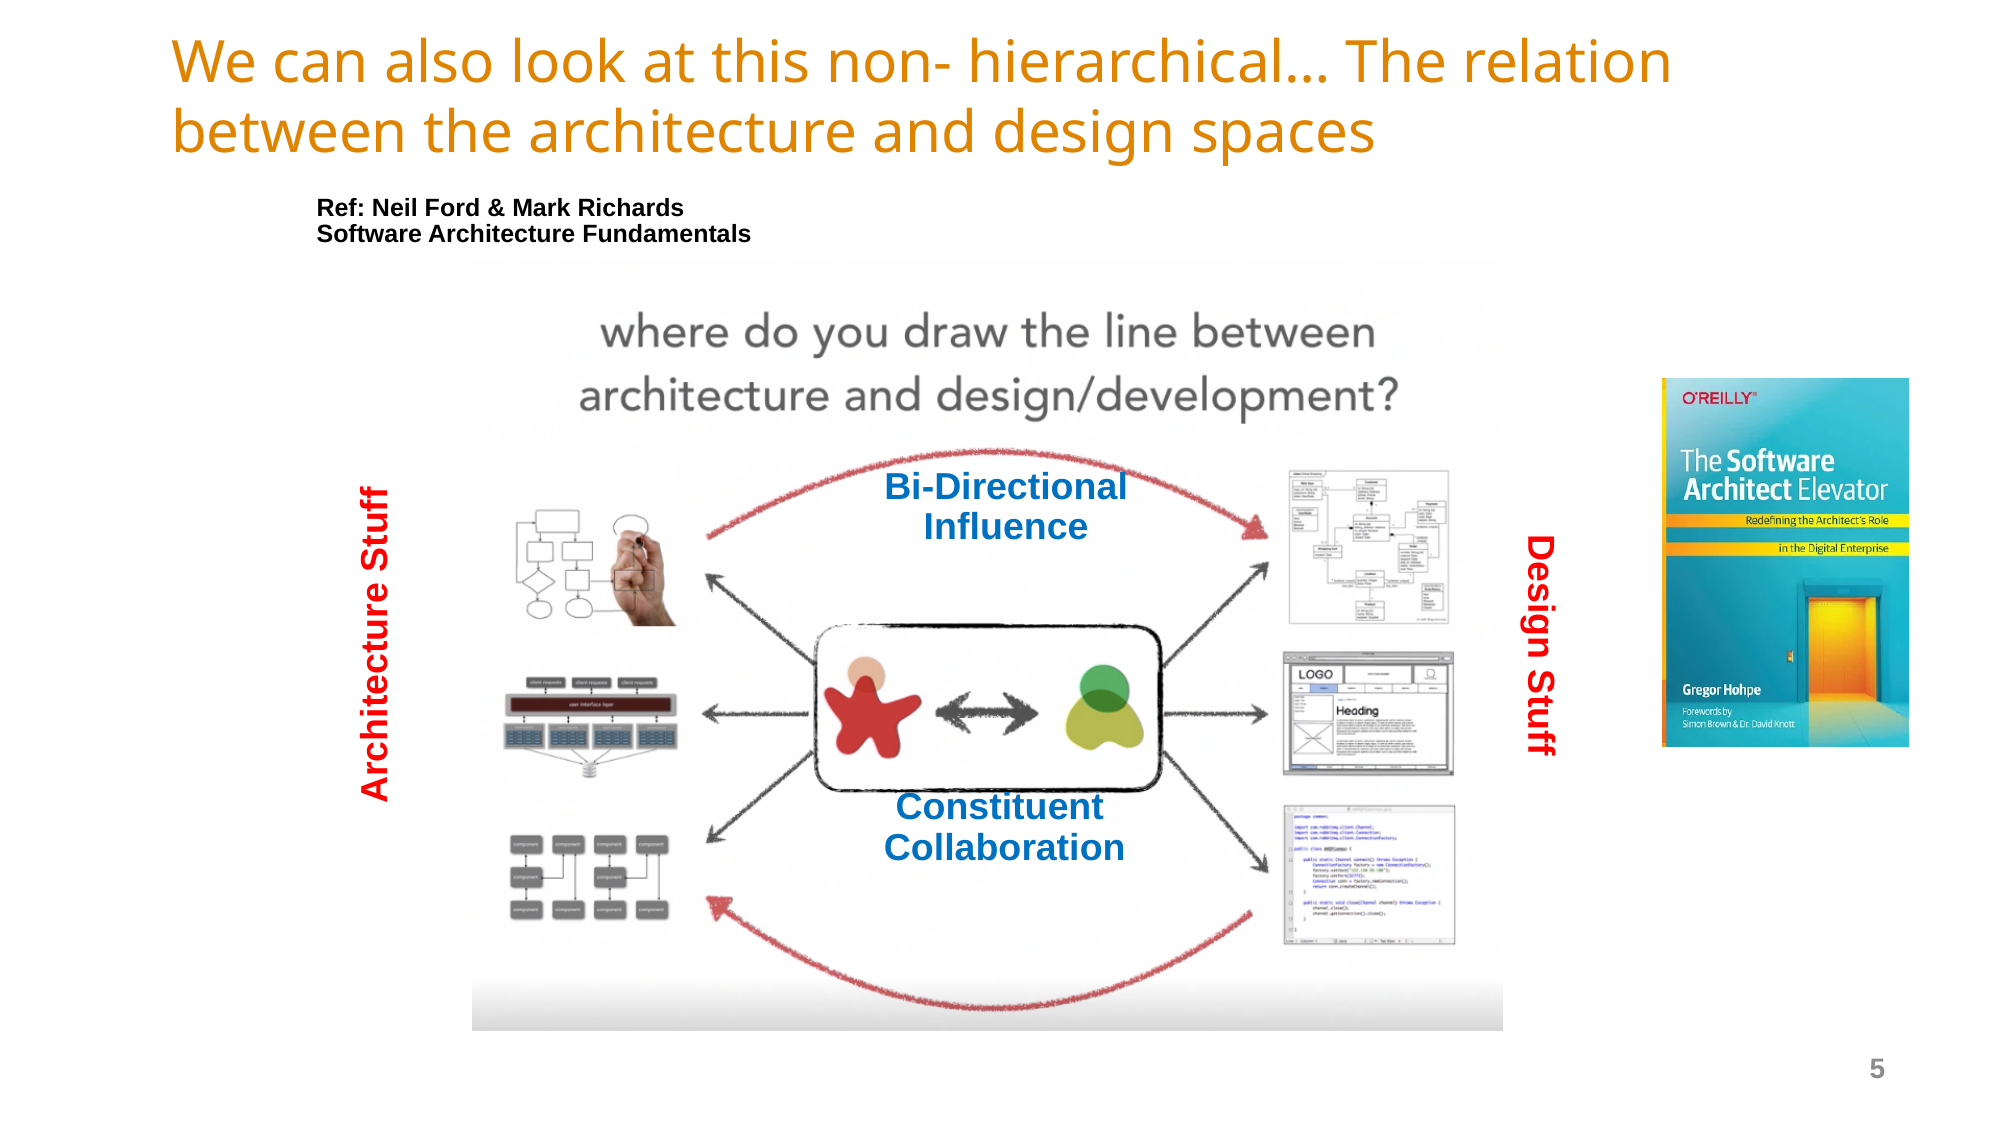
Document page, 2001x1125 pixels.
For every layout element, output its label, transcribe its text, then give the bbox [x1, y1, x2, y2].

picture [472, 259, 1503, 1031]
title We can also look at this non- hierarchical… The relation between the architecture and design spaces [156, 0, 1814, 188]
slide_number 5 [1433, 1039, 1900, 1100]
text_box Design Stuff [1512, 519, 1569, 771]
text_box Ref: Neil Ford & Mark Richards Software Architecture Fundamentals [301, 187, 768, 256]
picture [1662, 377, 1909, 747]
text_box Architecture Stuff [347, 472, 403, 819]
